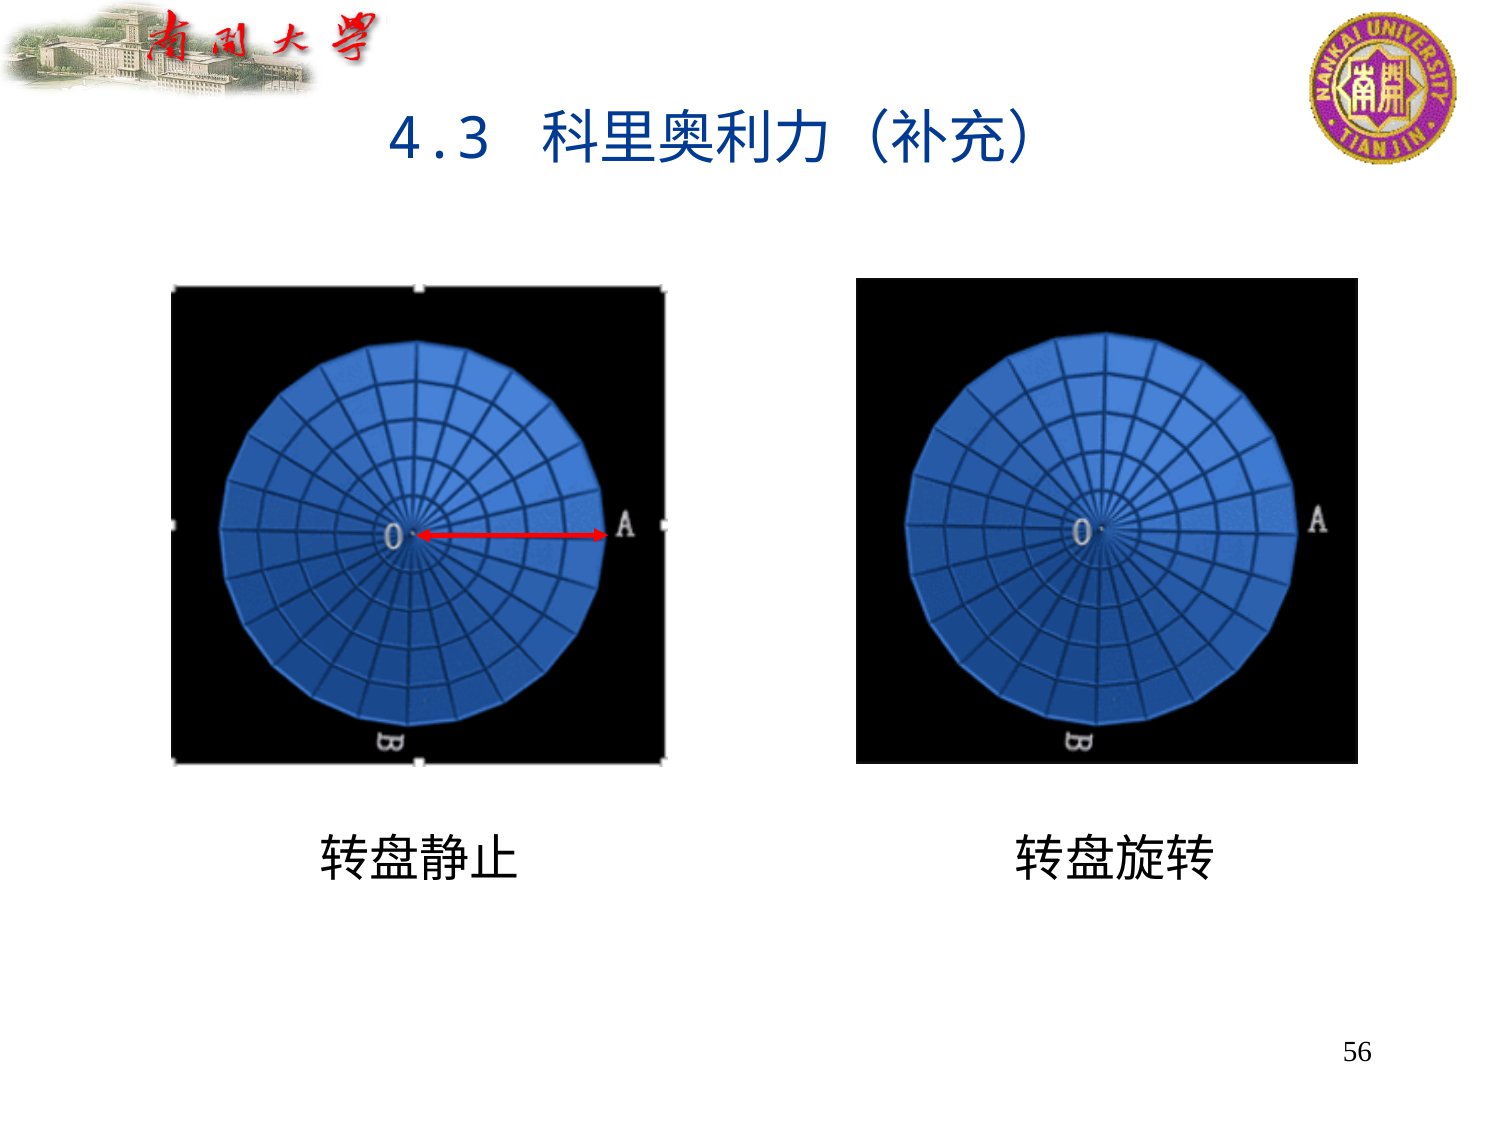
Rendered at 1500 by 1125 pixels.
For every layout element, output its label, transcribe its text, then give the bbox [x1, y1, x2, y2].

text_box 4.3 科里奥利力（补充） [88, 78, 1364, 237]
slide_number 56 [1074, 1024, 1388, 1101]
text_box 转盘静止 [304, 818, 535, 894]
picture [0, 0, 388, 100]
picture [170, 283, 668, 768]
text_box 转盘旋转 [1000, 818, 1230, 894]
picture [1262, 0, 1500, 178]
picture [856, 278, 1358, 764]
